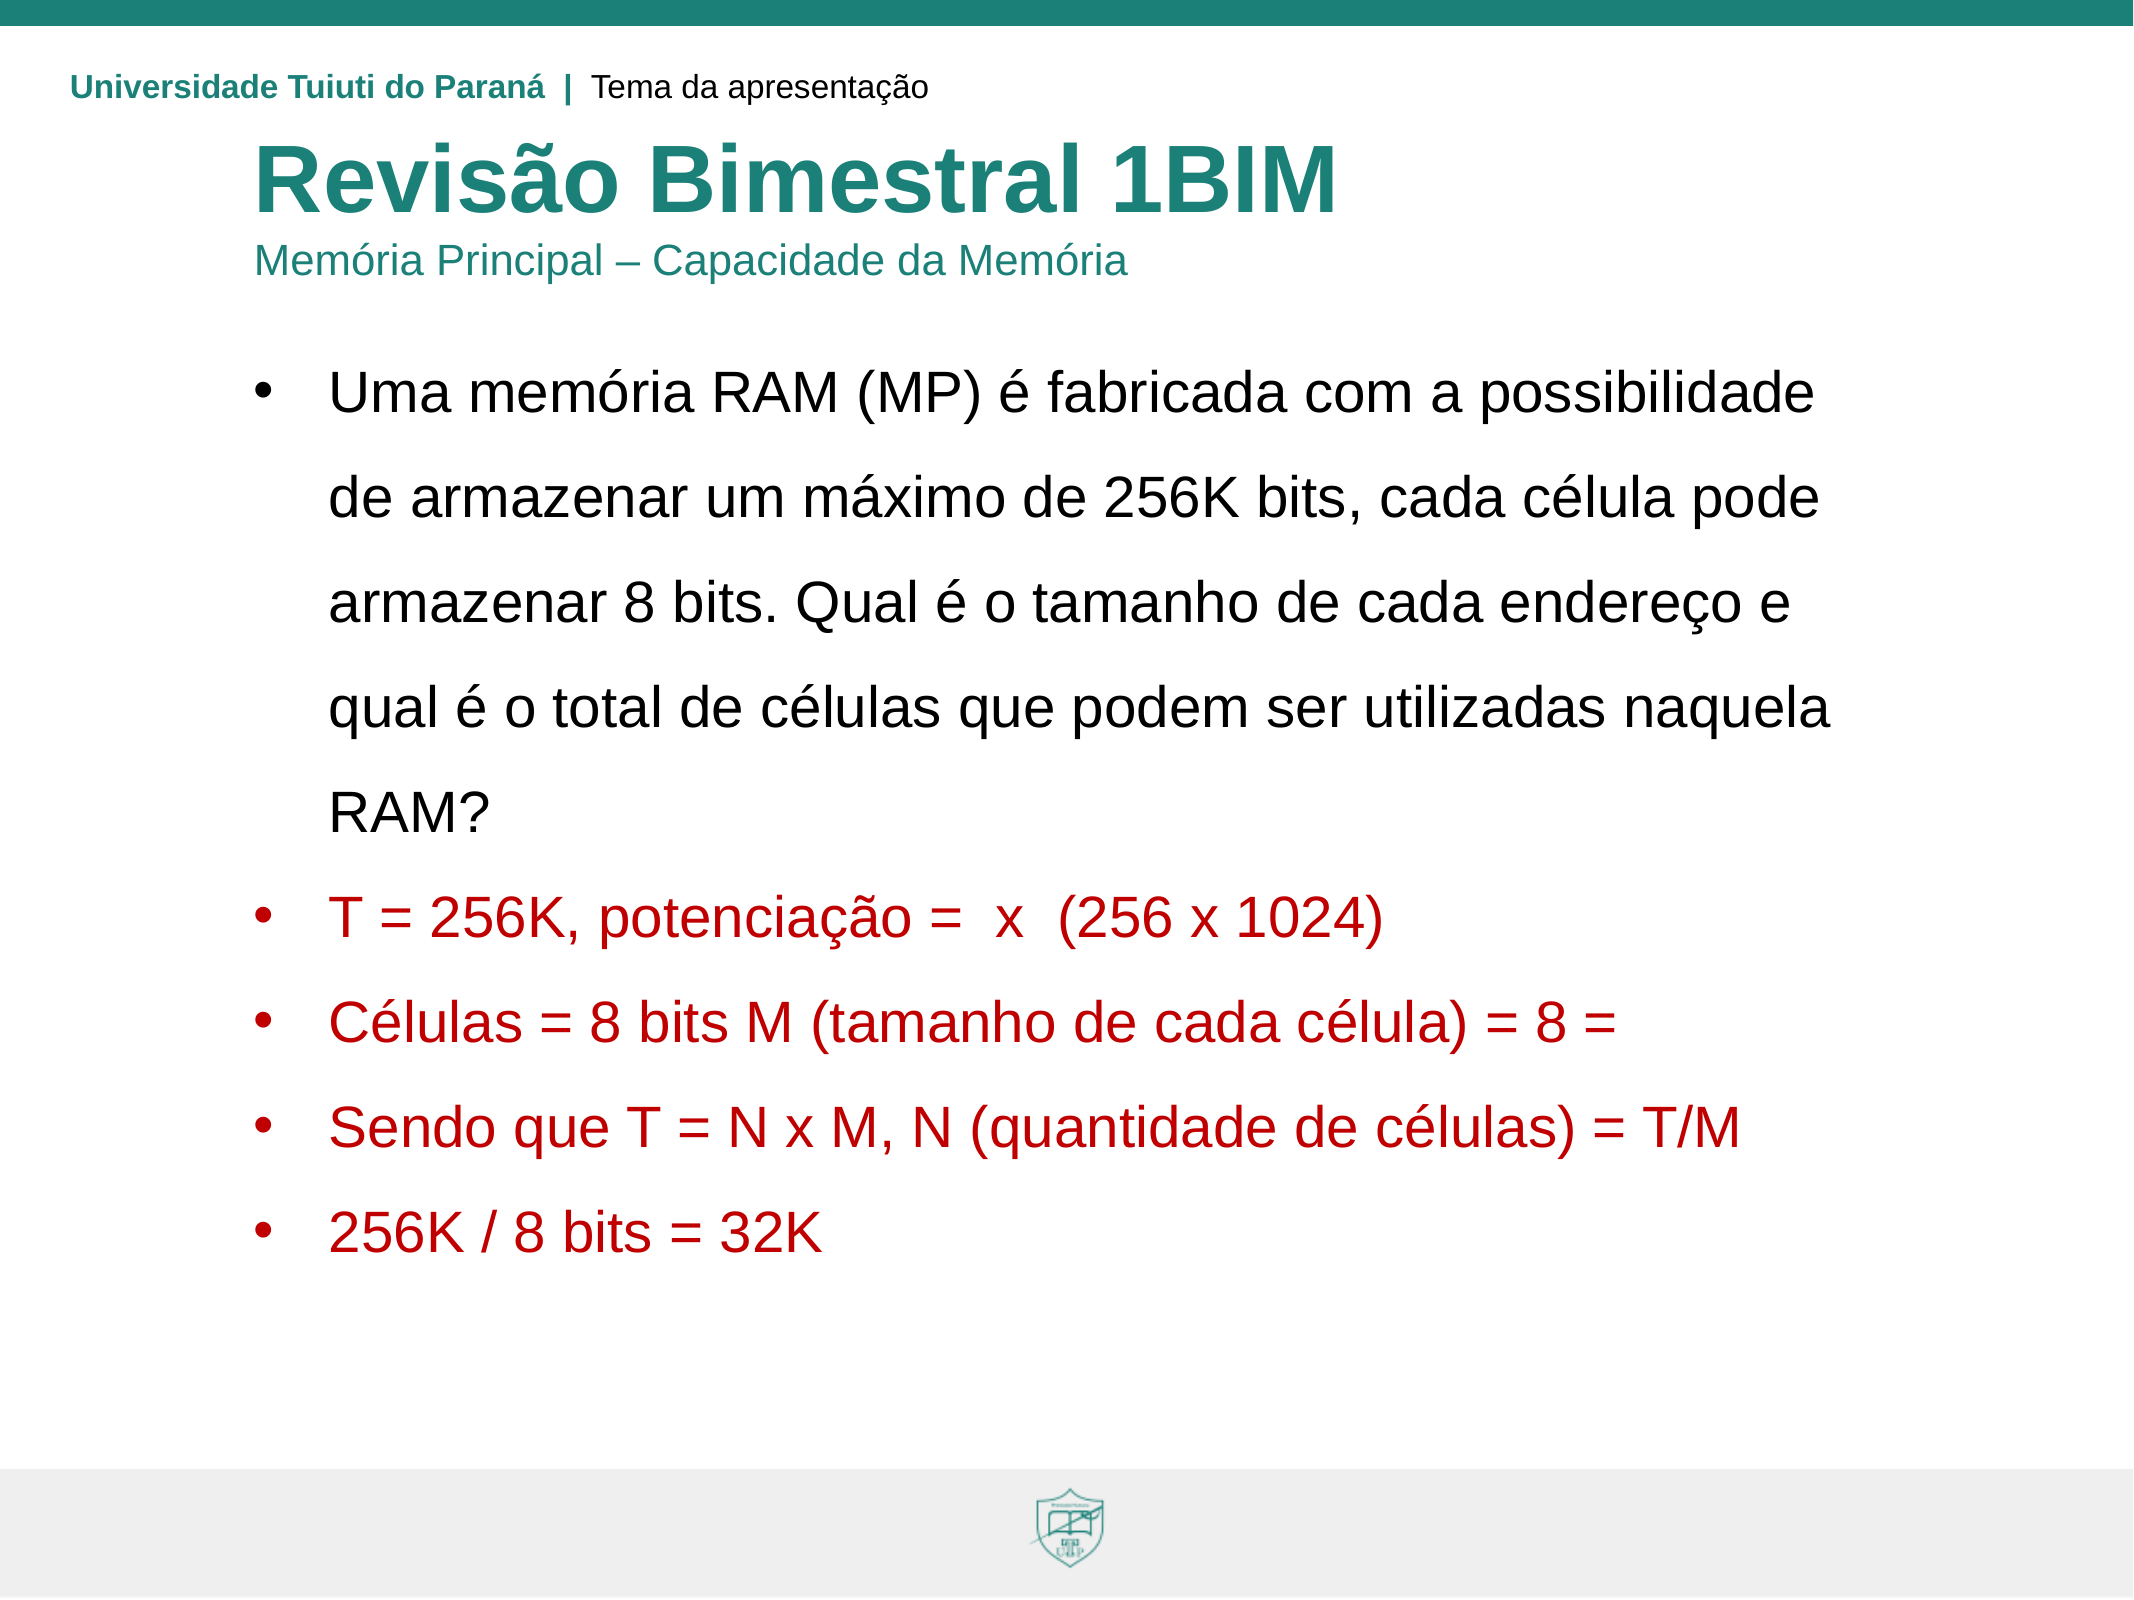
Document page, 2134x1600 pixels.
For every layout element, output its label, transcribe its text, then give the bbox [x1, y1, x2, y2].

text_box Universidade Tuiuti do Paraná | Tema da apresentação [63, 59, 936, 112]
picture [0, 1469, 2134, 1598]
picture [0, 0, 2134, 26]
